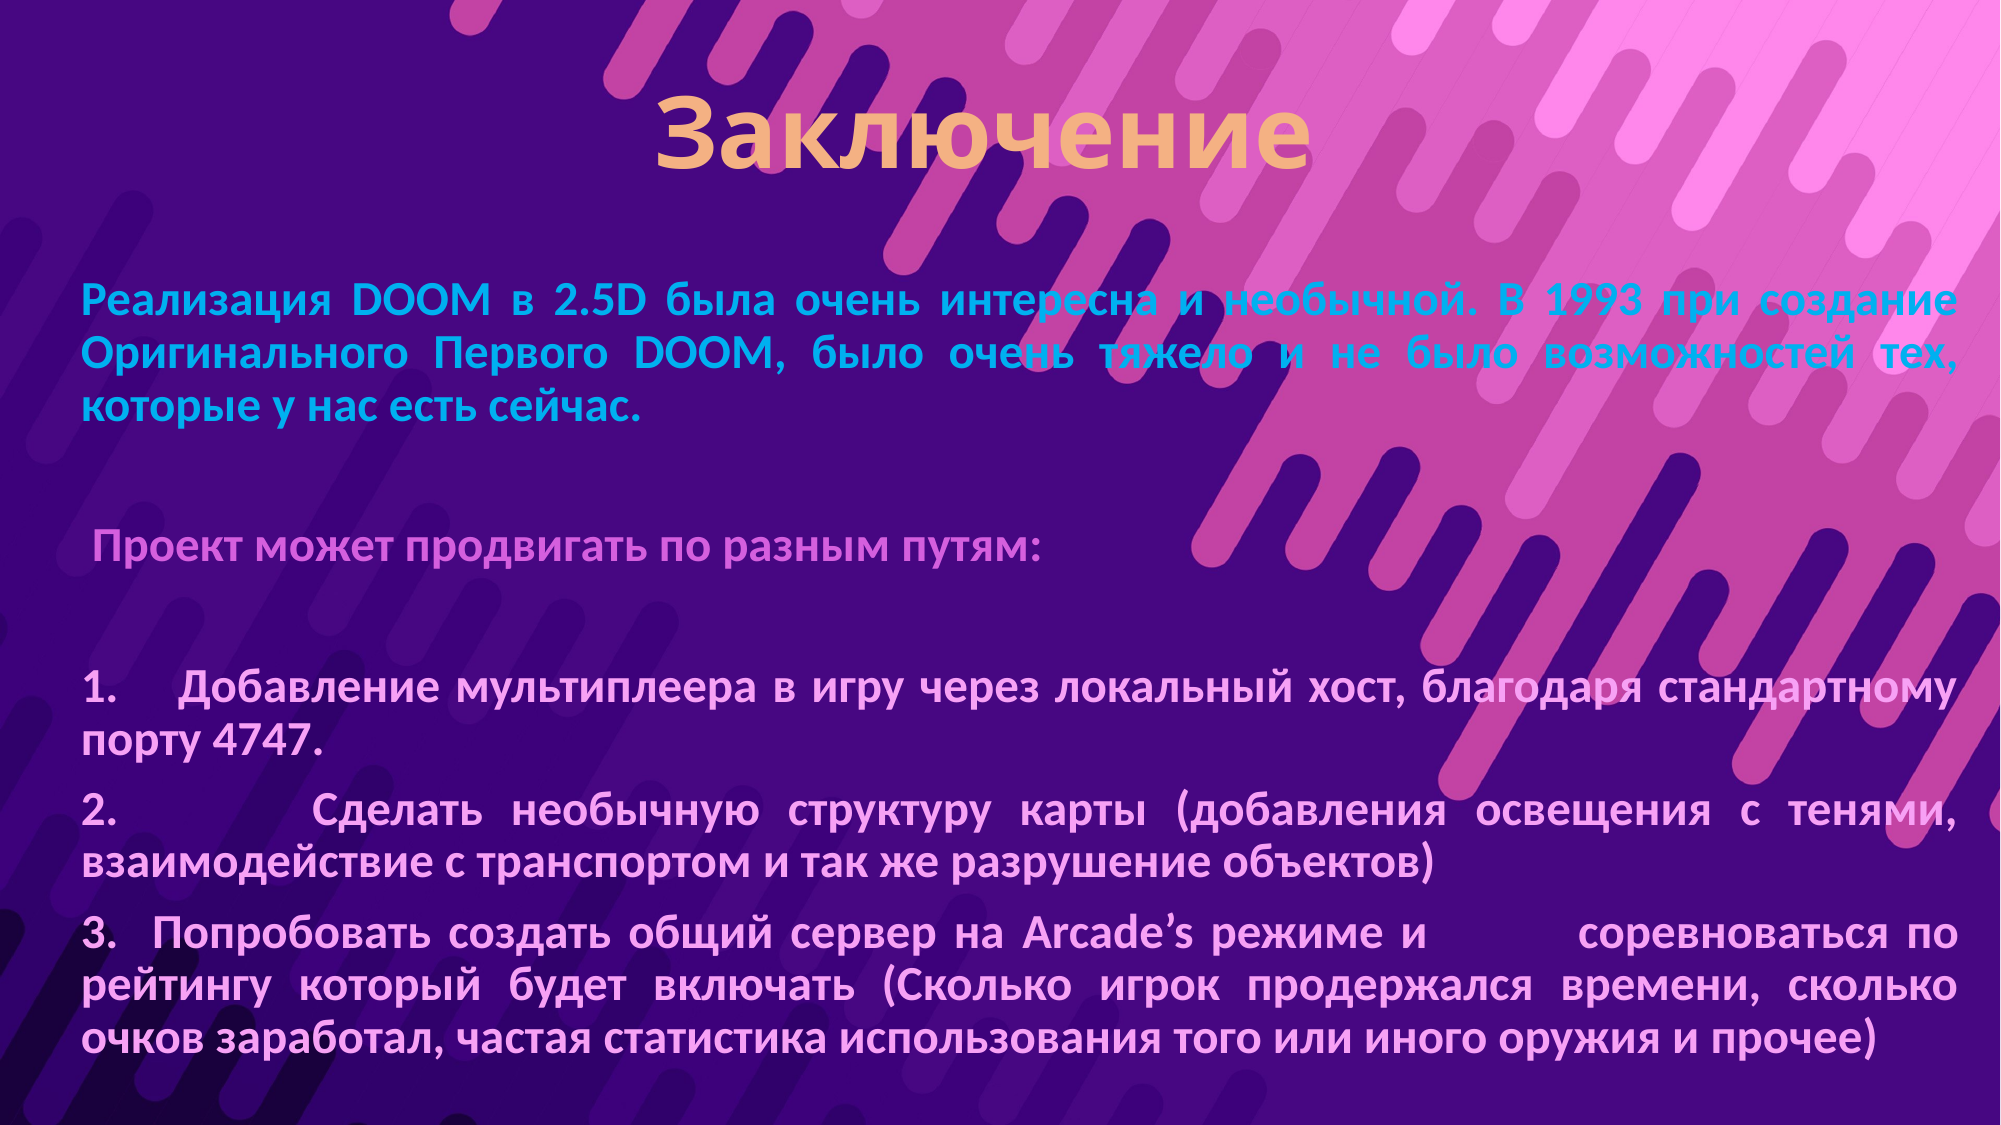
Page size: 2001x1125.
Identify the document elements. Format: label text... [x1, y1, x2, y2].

picture [0, 0, 2001, 1125]
list Реализация DOOM в 2.5D была очень интересна и необычной. В 1993 при создание Оригинального Первого DOOM, было очень тяжело и не было возможностей тех, которые у нас есть сейчас. Проект может продвигать по разным путям: 1. Добавление мультиплеера в игру через локальный хост, благодаря стандартному порту 4747. 2. Сделать необычную структуру карты (добавления освещения с тенями, взаимодействие с транспортом и так же разрушение объектов) 3. Попробовать создать общий сервер на Arcade’s режиме и соревноваться по рейтингу который будет включать (Сколько игрок продержался времени, сколько очков заработал, частая статистика использования того или иного оружия и прочее) [65, 266, 1975, 1081]
title Заключение [85, 44, 1882, 229]
